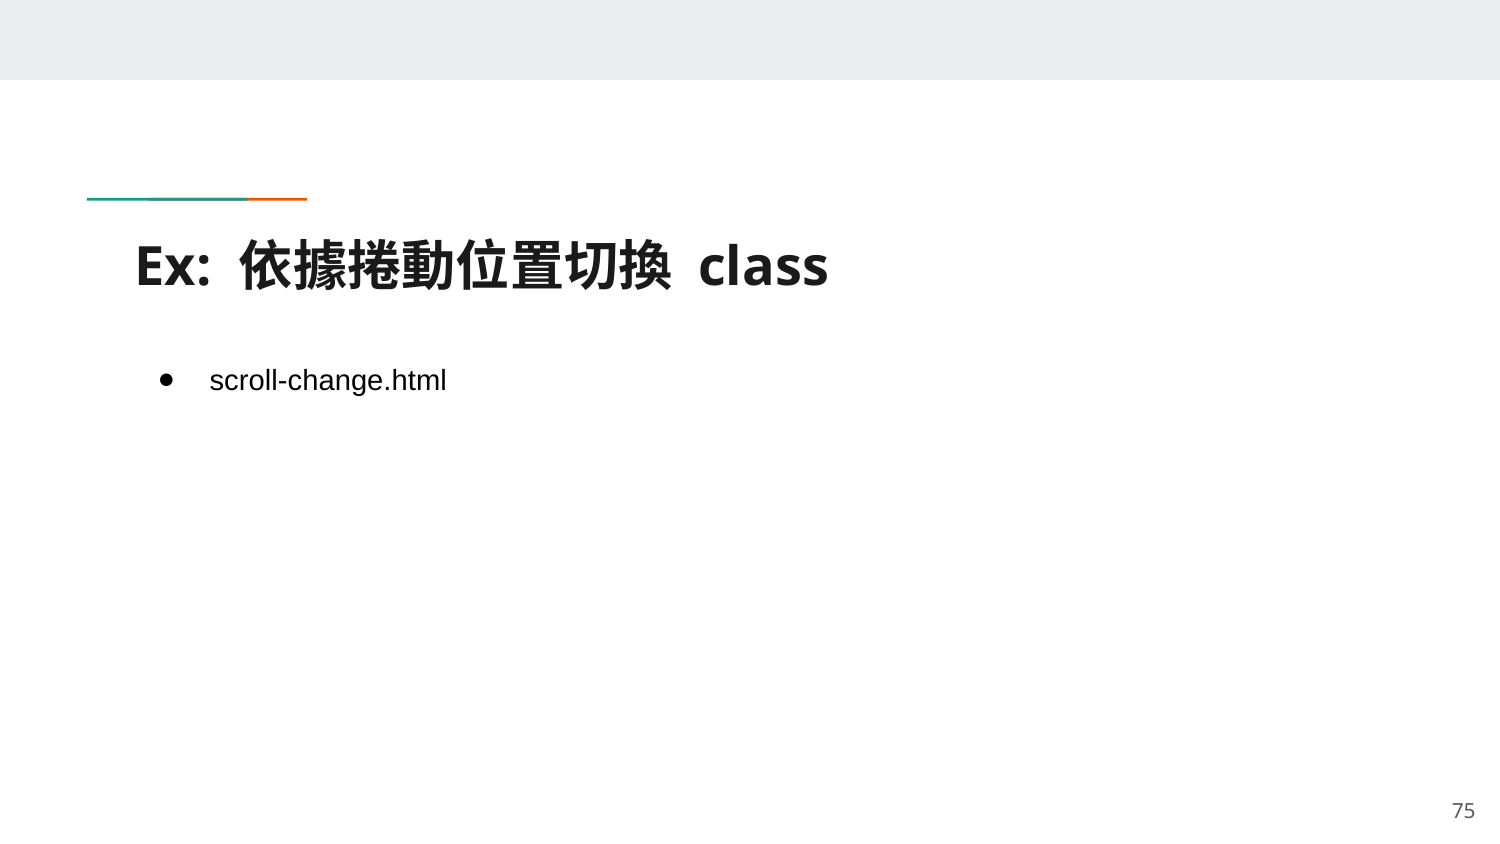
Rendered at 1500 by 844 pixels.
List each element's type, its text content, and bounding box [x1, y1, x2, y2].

list scroll-change.html [119, 341, 1381, 712]
slide_number ‹#› [1400, 779, 1491, 844]
title Ex: 依據捲動位置切換 class [119, 216, 1381, 305]
